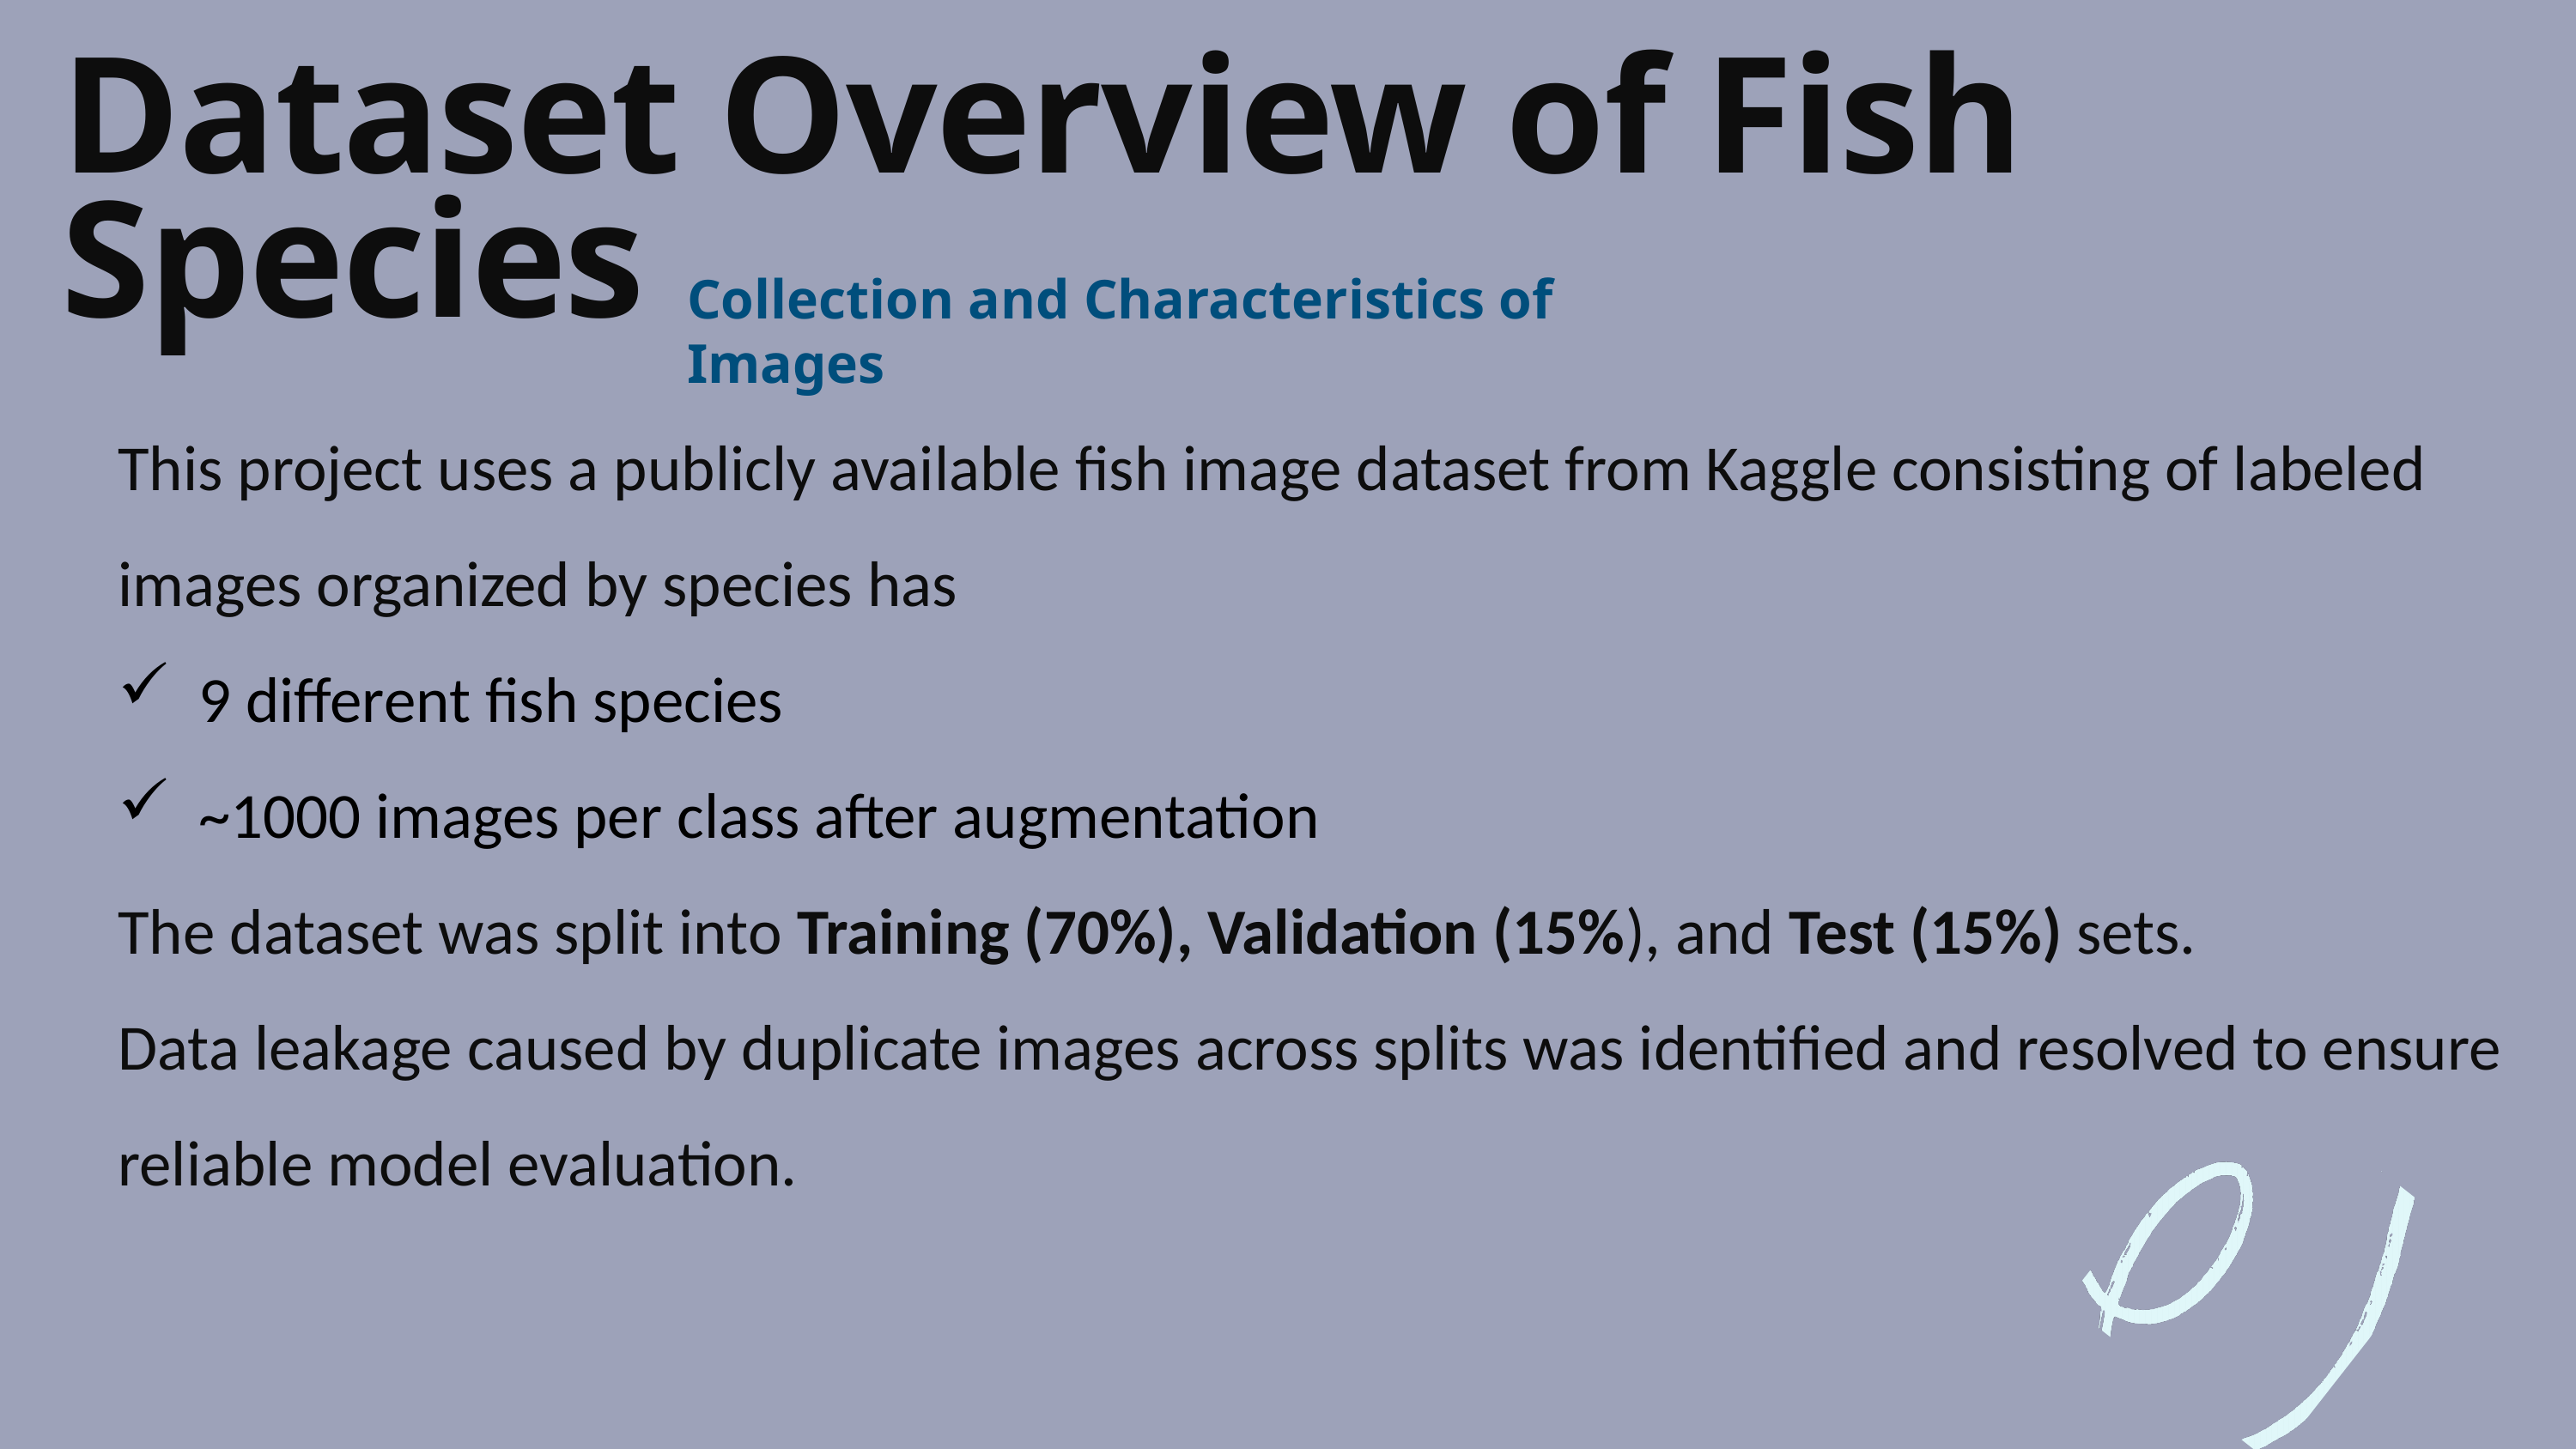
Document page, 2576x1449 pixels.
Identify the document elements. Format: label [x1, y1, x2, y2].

text_box [61, 59, 2537, 1195]
text_box [2065, 1204, 2456, 1449]
